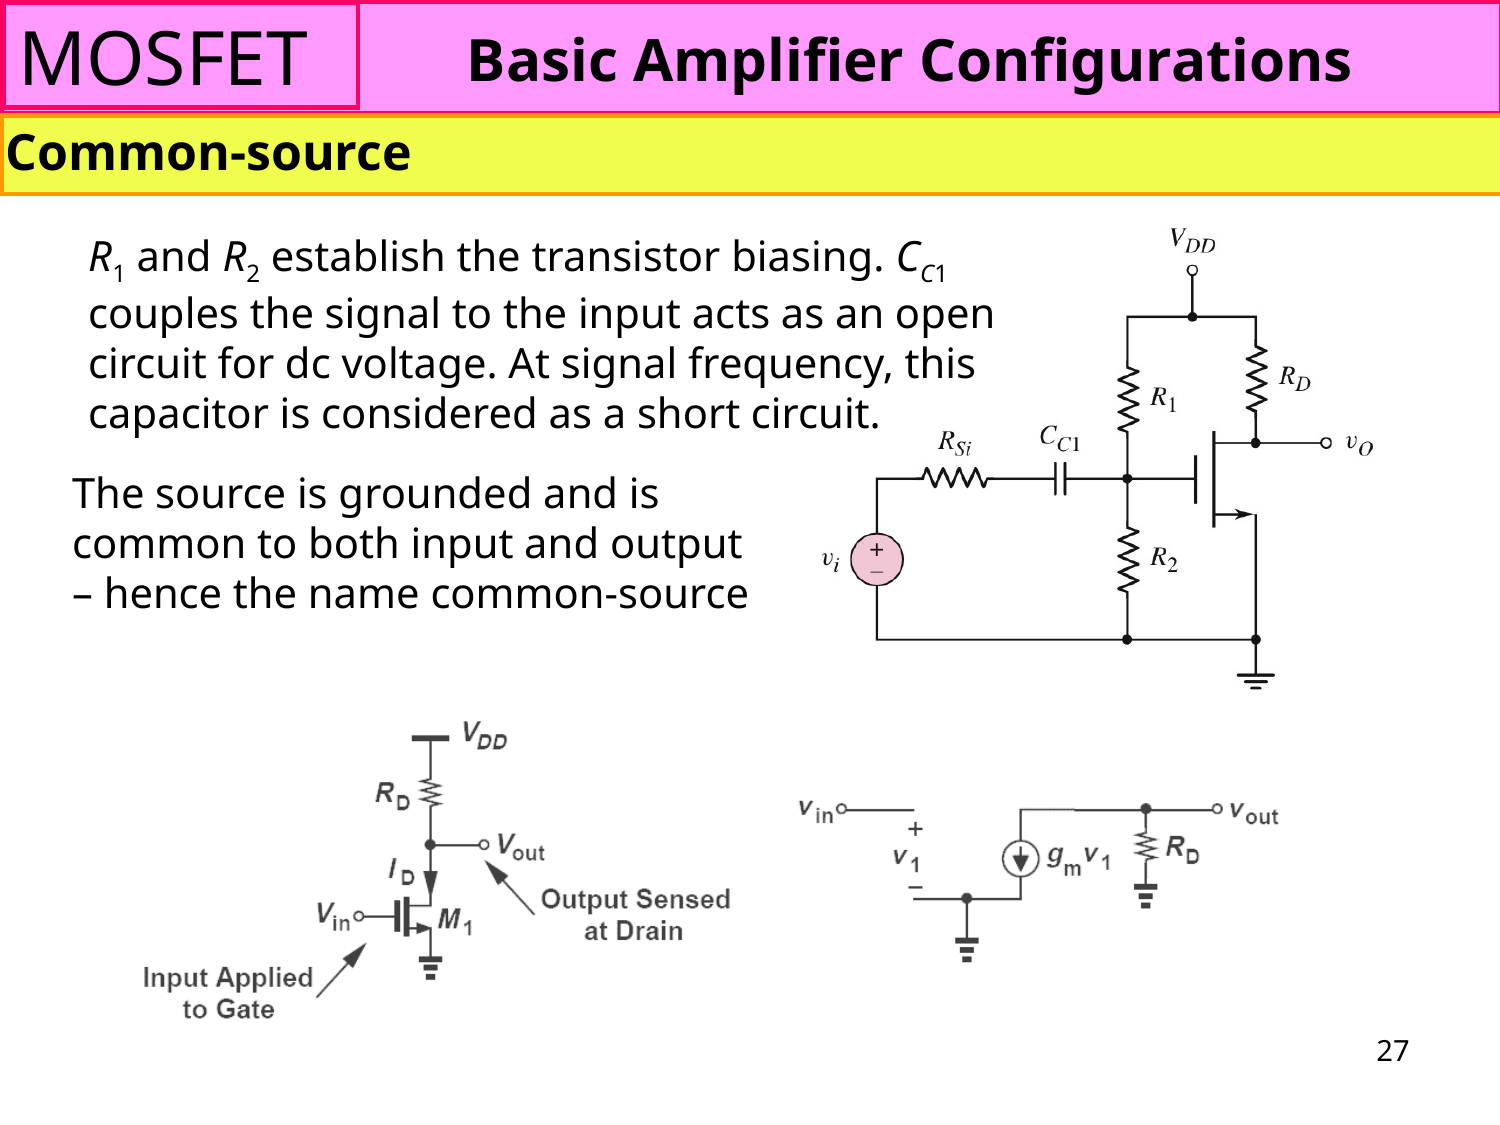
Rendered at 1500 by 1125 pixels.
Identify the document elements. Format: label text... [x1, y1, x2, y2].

picture [820, 222, 1375, 696]
text_box Common-source [0, 113, 427, 189]
text_box Basic Amplifier Configurations [452, 15, 1368, 101]
picture [135, 704, 1286, 1029]
text_box [2, 115, 1500, 194]
slide_number 27 [1074, 1024, 1426, 1103]
text_box [1, 1, 1500, 114]
text_box MOSFET [3, 3, 358, 108]
text_box R1 and R2 establish the transistor biasing. CC1 couples the signal to the input acts as an open circuit for dc voltage. At signal frequency, this capacitor is considered as a short circuit. [73, 222, 819, 445]
text_box The source is grounded and is common to both input and output – hence the name common-source [57, 459, 767, 624]
